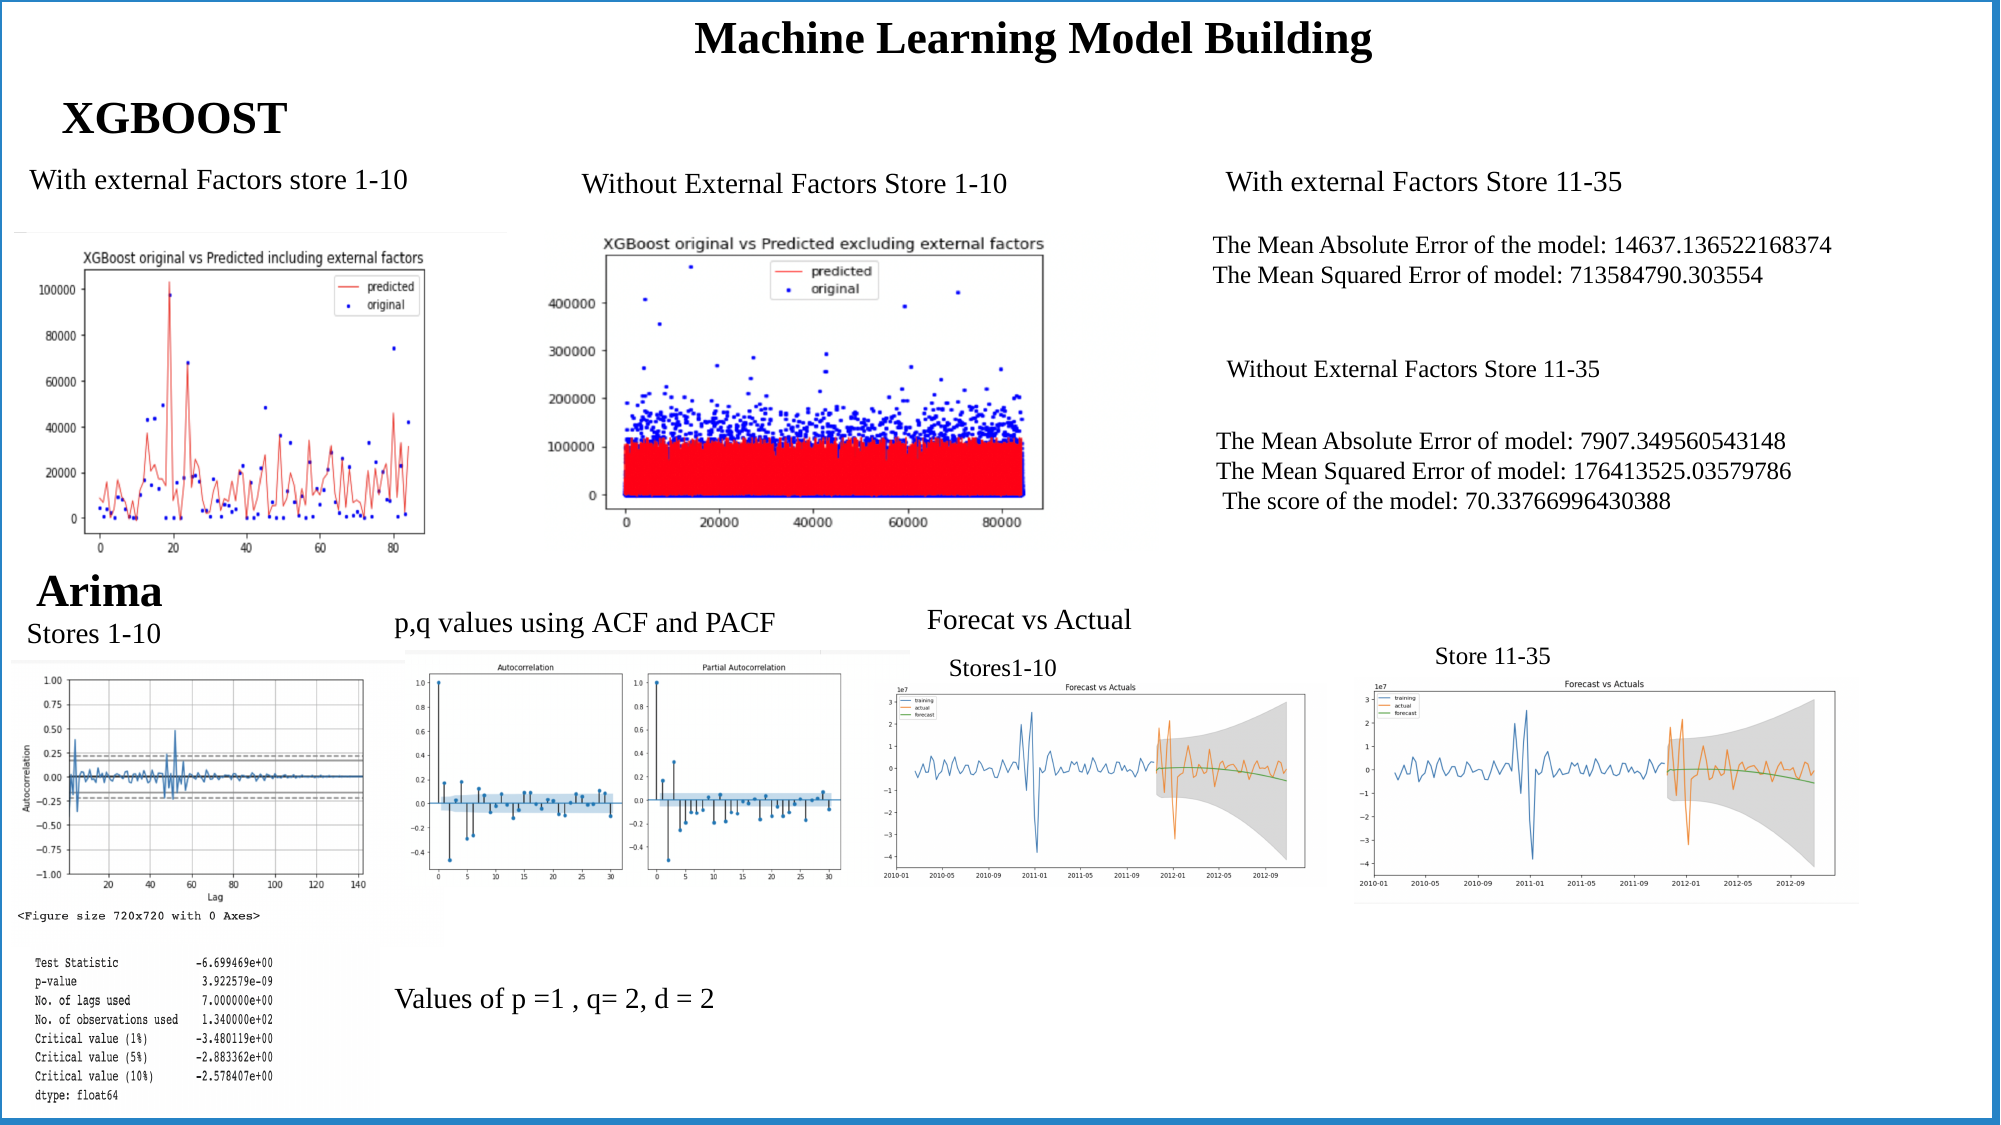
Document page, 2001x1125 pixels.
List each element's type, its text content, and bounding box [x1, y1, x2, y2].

text_box Forecat vs Actual [912, 593, 1211, 643]
text_box Values of p =1 , q= 2, d = 2 [386, 971, 909, 1022]
picture [14, 231, 507, 561]
text_box XGBOOST [46, 80, 357, 151]
picture [544, 230, 1160, 551]
text_box [0, 0, 1998, 1124]
text_box Without External Factors Store 11-35 [1211, 344, 1877, 390]
text_box The Mean Absolute Error of the model: 14637.136522168374 The Mean Squared Error of model: 713584790.303554 [1197, 221, 1863, 371]
text_box Machine Learning Model Building [679, 0, 1561, 115]
text_box Store 11-35 [1420, 632, 1739, 672]
text_box p,q values using ACF and PACF [379, 595, 994, 678]
text_box Arima [21, 568, 315, 607]
text_box Without External Factors Store 1-10 [566, 157, 1181, 207]
picture [1354, 677, 1859, 905]
text_box Stores 1-10 [11, 607, 322, 656]
text_box With external Factors store 1-10 [14, 153, 580, 203]
text_box Stores1-10 [934, 644, 1194, 678]
text_box The Mean Absolute Error of model: 7907.349560543148 The Mean Squared Error of model: 176413525.03579786 The score of the model: 70.33766996430388 [1201, 417, 1873, 567]
picture [11, 650, 1327, 1114]
text_box With external Factors Store 11-35 [1210, 154, 1671, 205]
